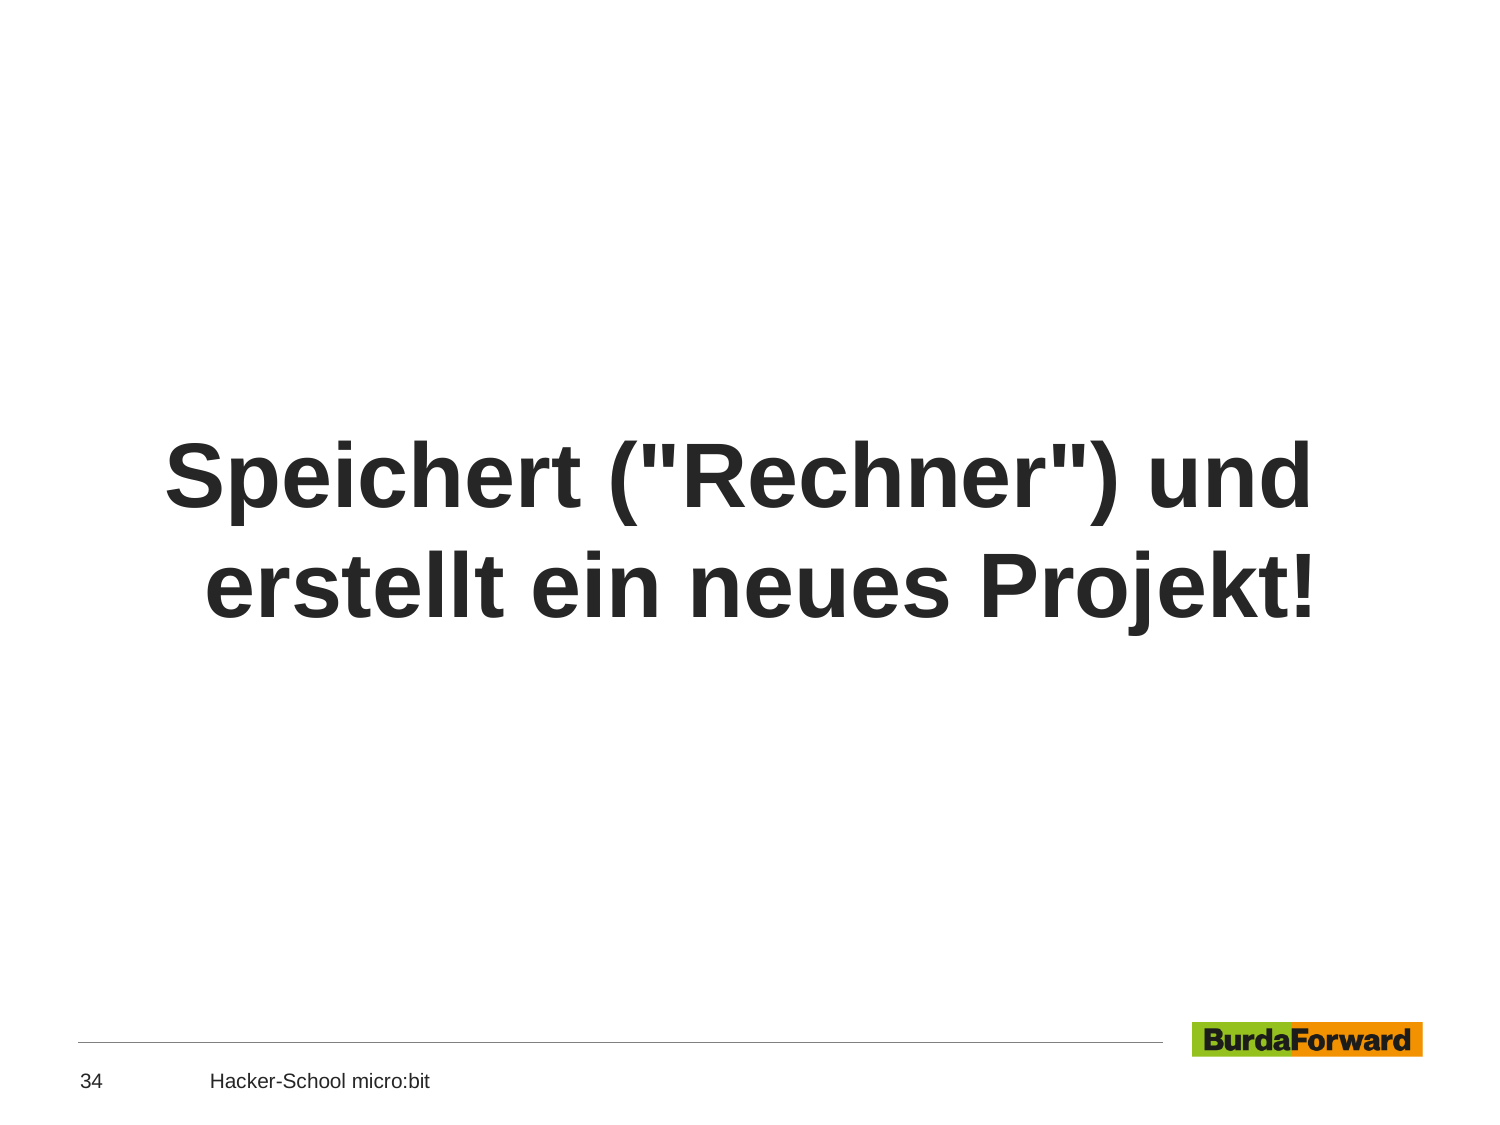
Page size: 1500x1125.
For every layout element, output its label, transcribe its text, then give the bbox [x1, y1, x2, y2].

slide_number 34 [64, 1049, 160, 1110]
list Speichert ("Rechner") und erstellt ein neues Projekt! [58, 74, 1423, 976]
footer Hacker-School micro:bit [194, 1049, 1105, 1110]
picture [1192, 1022, 1423, 1057]
